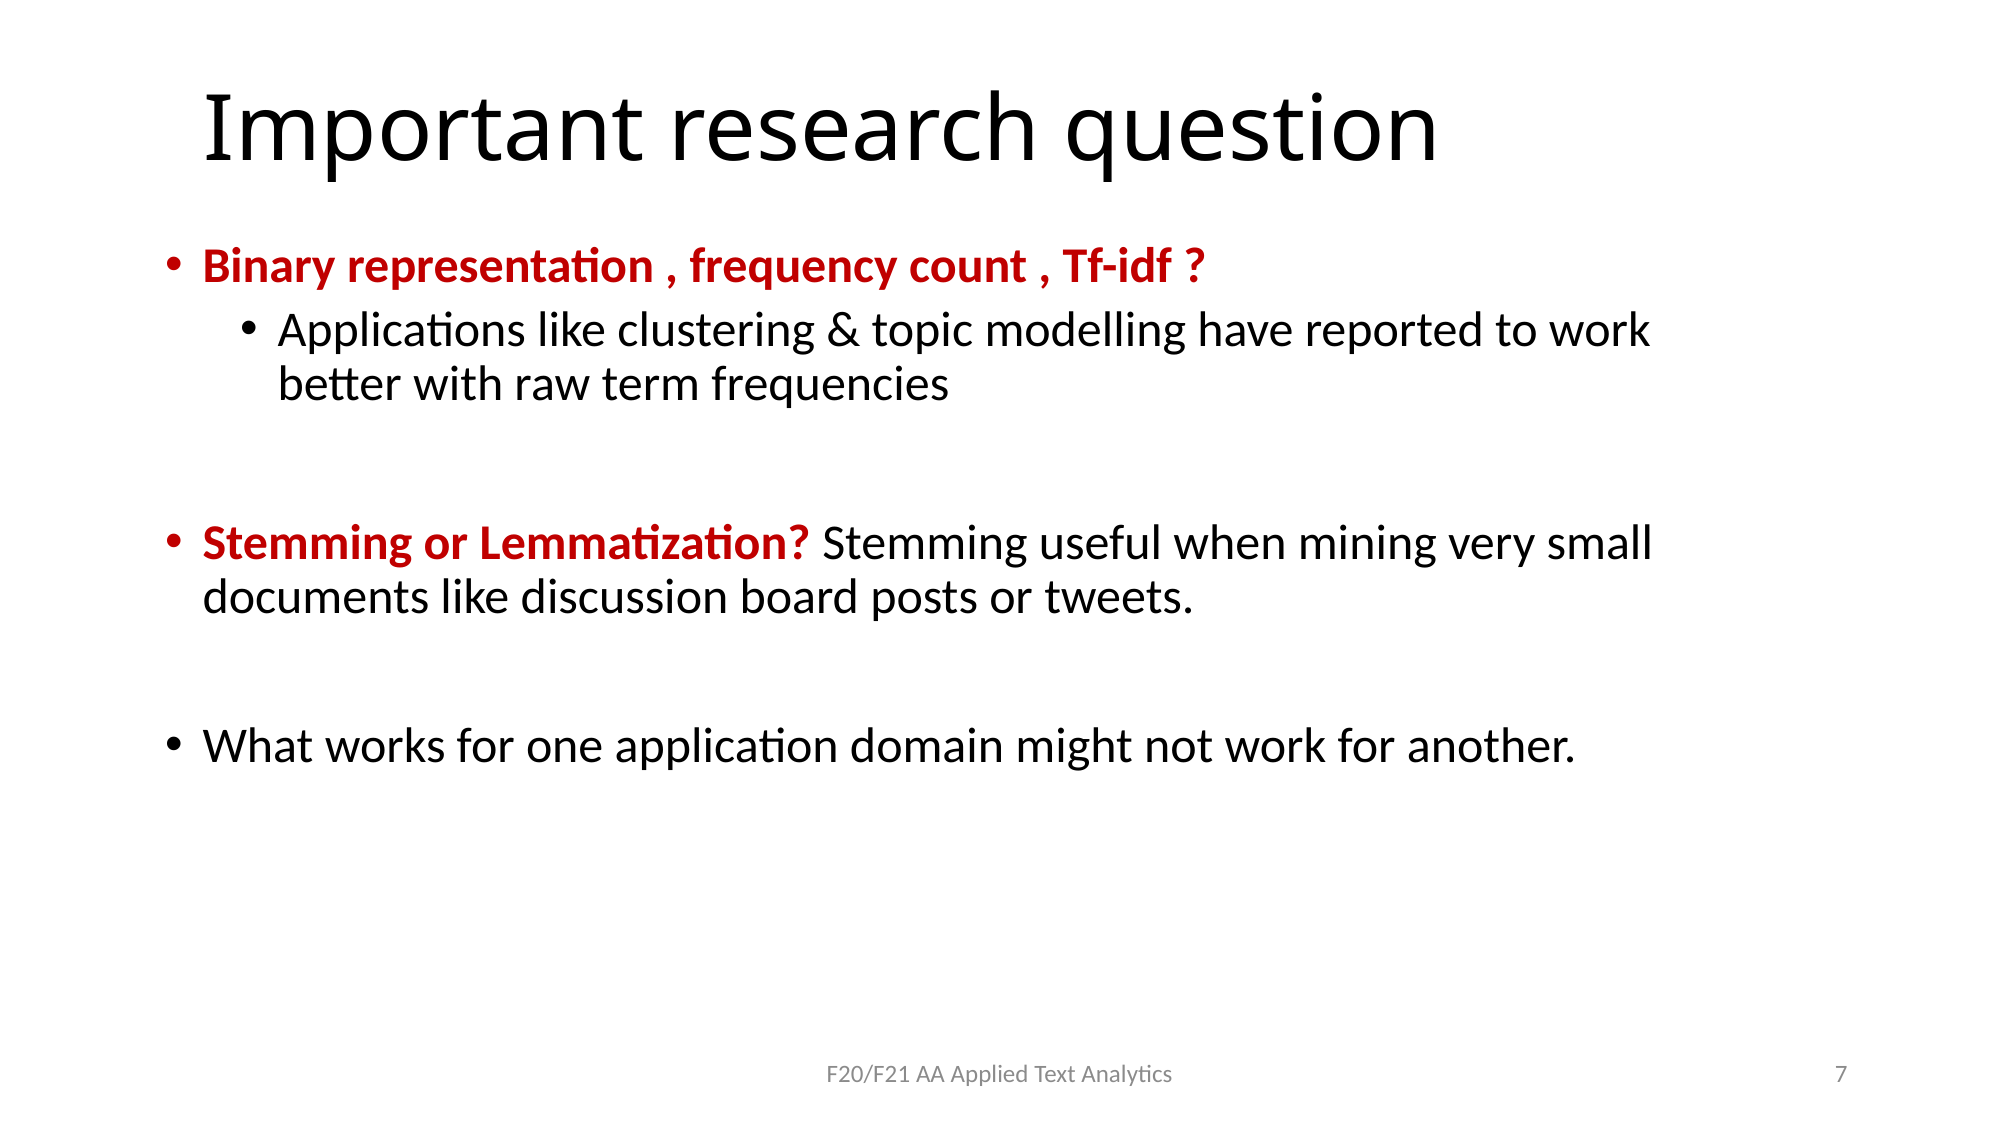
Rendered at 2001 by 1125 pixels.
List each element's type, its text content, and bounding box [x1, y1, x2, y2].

slide_number 7 [1412, 1042, 1863, 1103]
footer F20/F21 AA Applied Text Analytics [662, 1042, 1338, 1103]
list Binary representation , frequency count , Tf-idf ? Applications like clustering & topic modelling have reported to work better with raw term frequencies Stemming or Lemmatization? Stemming useful when mining very small documents like discussion board posts or tweets. What works for one application domain might not work for another. [150, 231, 1675, 1005]
title Important research question [188, 49, 1514, 213]
